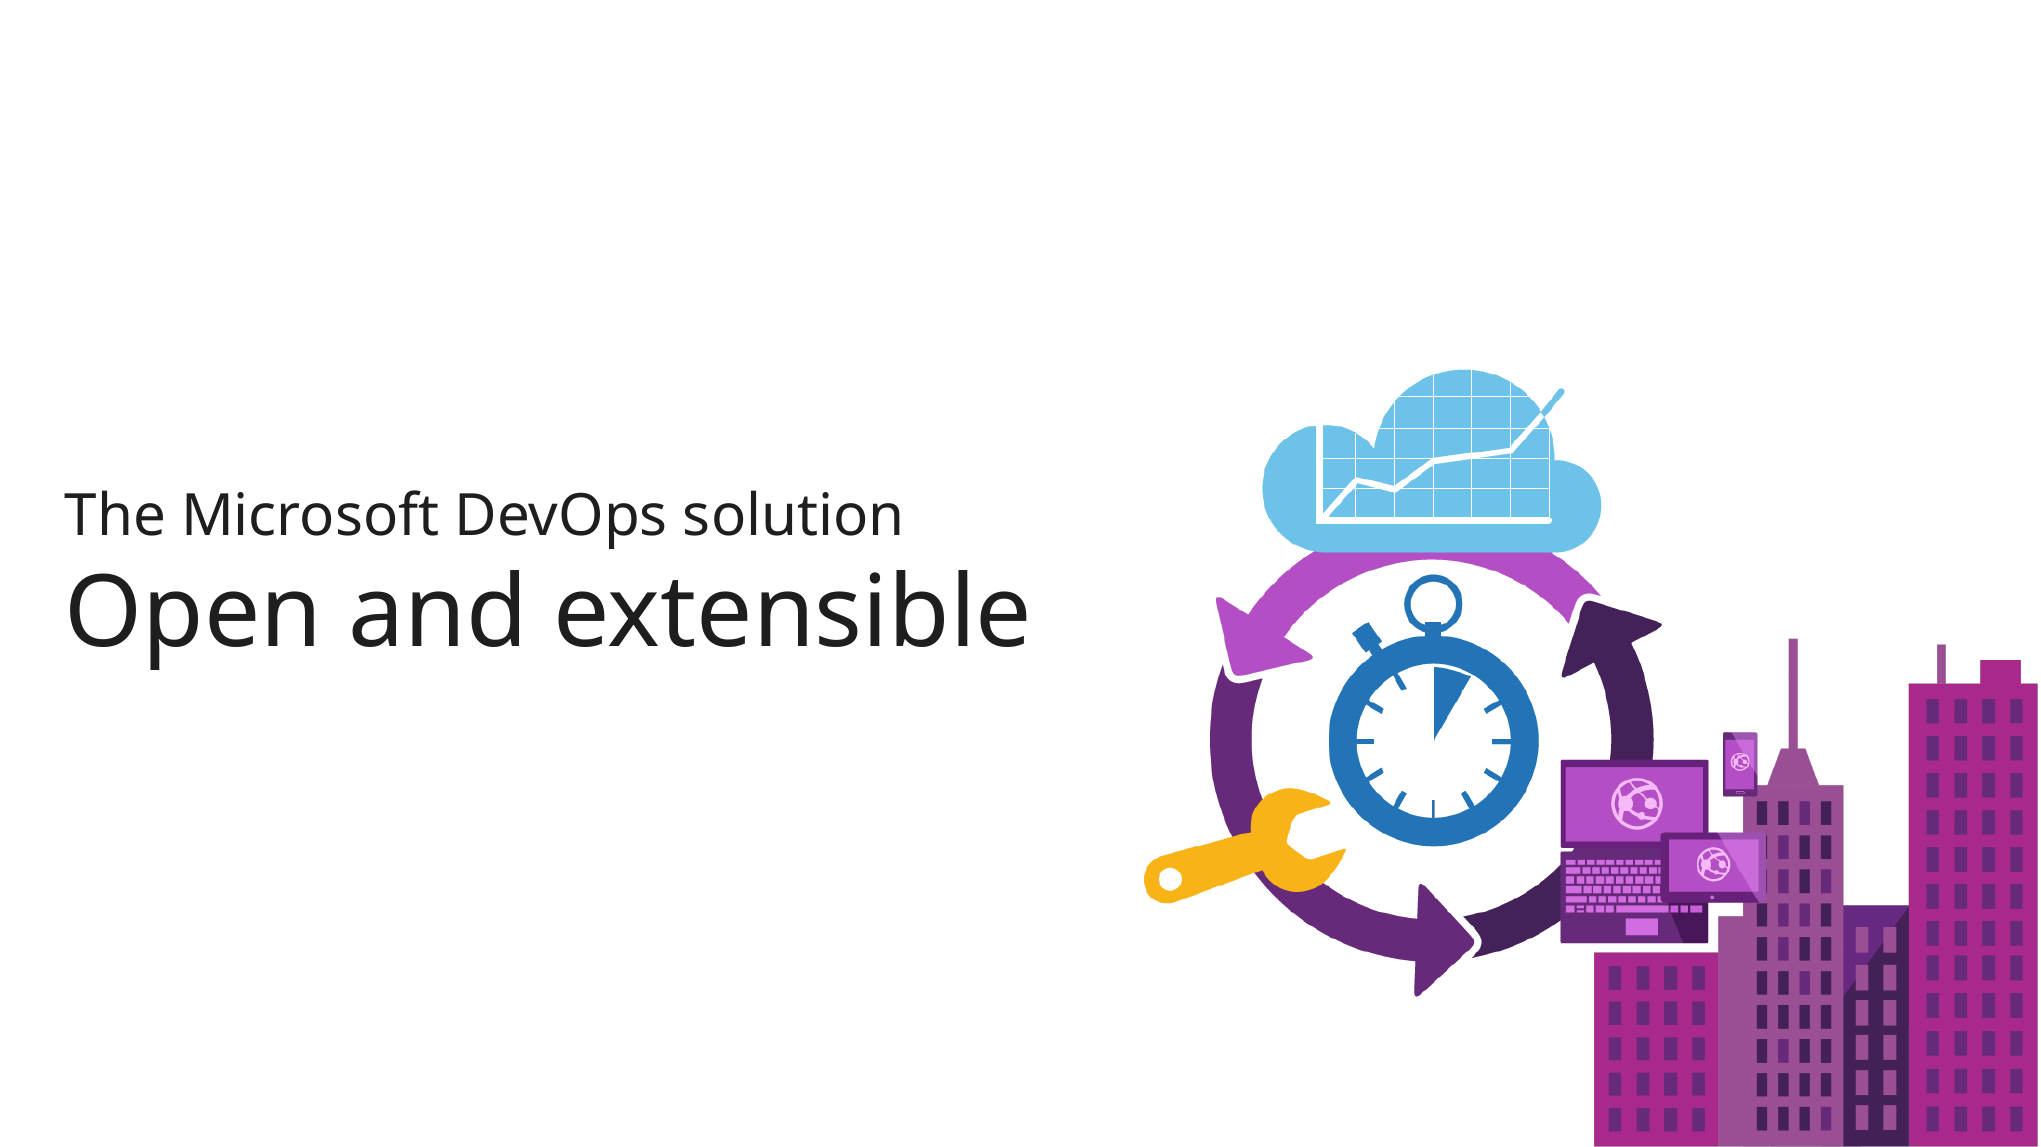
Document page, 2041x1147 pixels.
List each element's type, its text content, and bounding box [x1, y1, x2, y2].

text_box The Microsoft DevOps solution Open and extensible [34, 452, 1119, 691]
picture [1119, 347, 2041, 1147]
